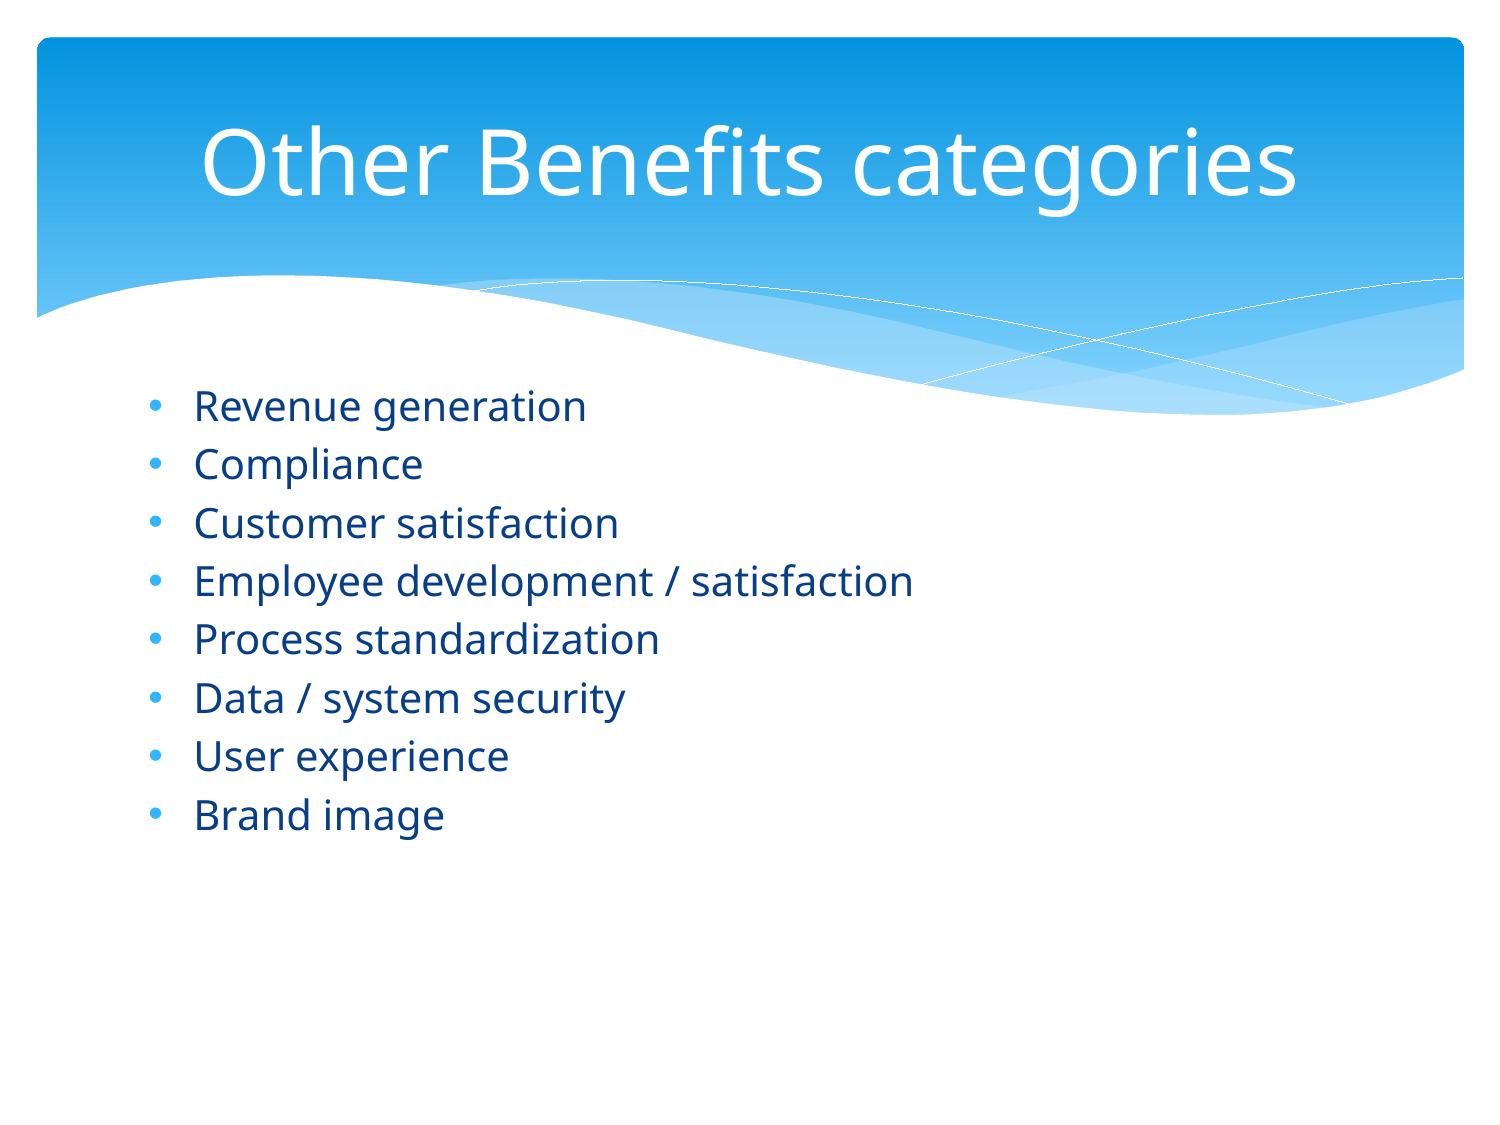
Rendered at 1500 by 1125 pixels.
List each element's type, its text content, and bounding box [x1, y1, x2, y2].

title Other Benefits categories [75, 55, 1425, 261]
list Revenue generation Compliance Customer satisfaction Employee development / satisfaction Process standardization Data / system security User experience Brand image [133, 372, 1349, 939]
